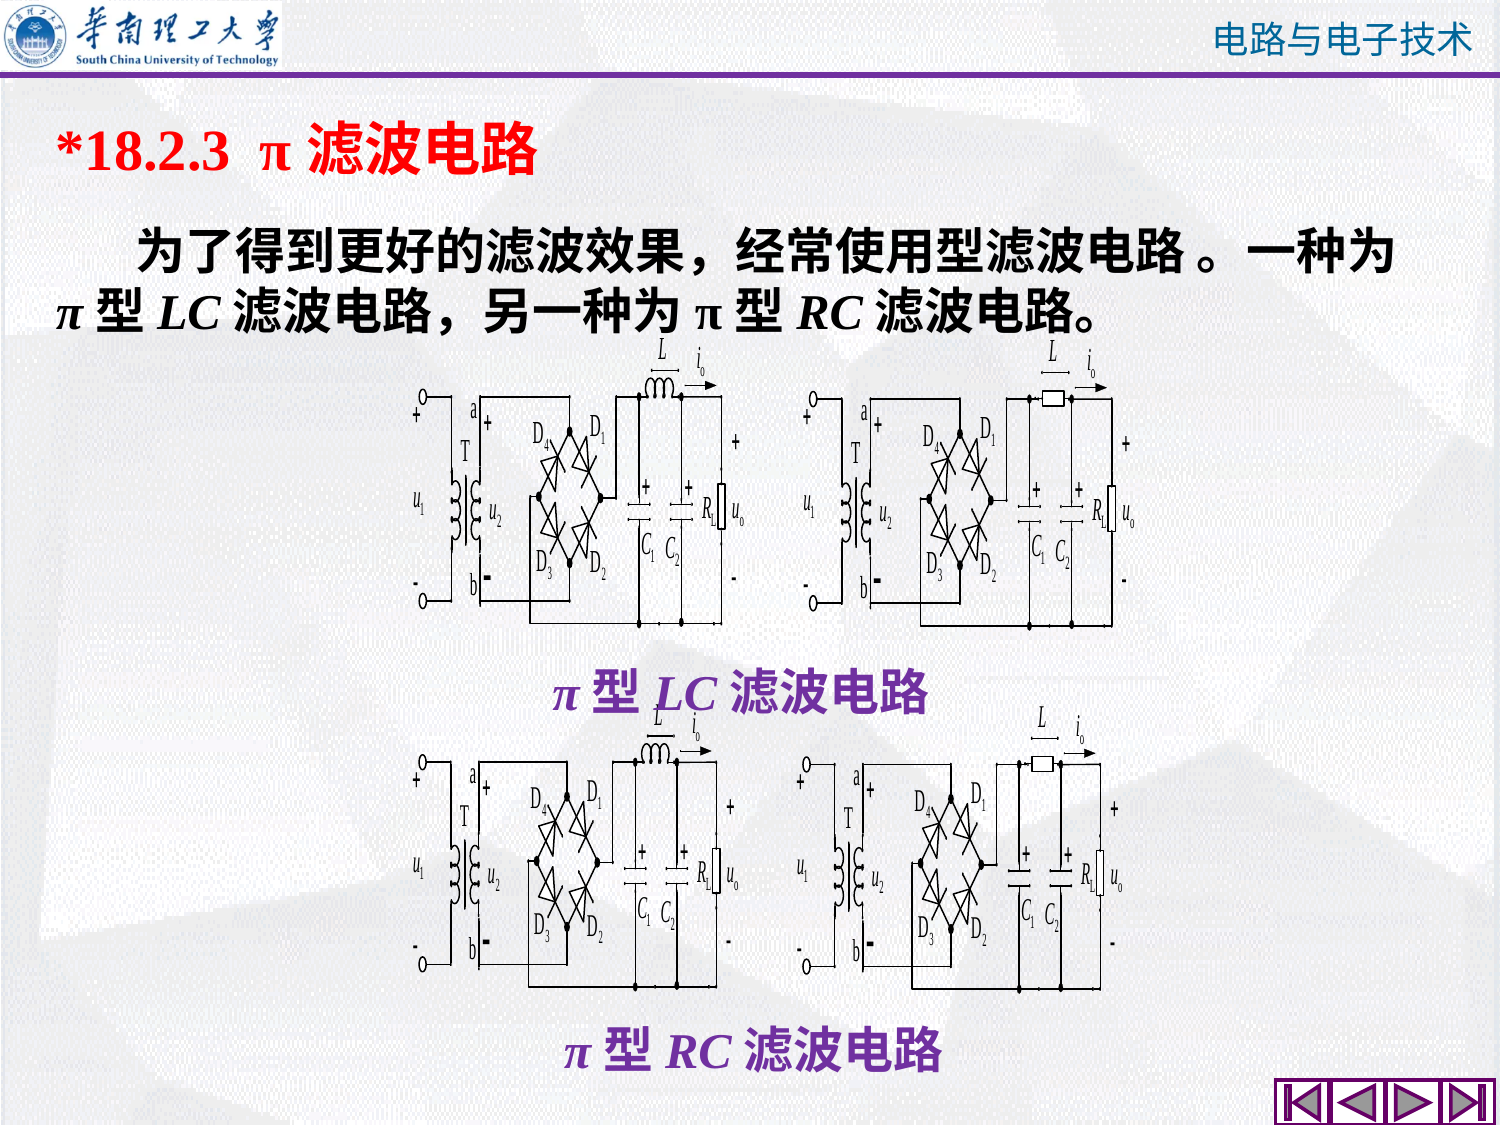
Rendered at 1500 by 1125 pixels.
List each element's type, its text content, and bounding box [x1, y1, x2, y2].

text_box π型LC滤波电路 [537, 653, 1010, 691]
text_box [407, 325, 1140, 635]
picture [1, 78, 1500, 1125]
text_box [407, 691, 1128, 998]
text_box *18.2.3 π滤波电路 [41, 104, 668, 190]
text_box π型RC滤波电路 [549, 1011, 1022, 1087]
picture [1, 0, 1500, 72]
text_box 为了得到更好的滤波效果，经常使用型滤波电路 。一种为π型LC滤波电路，另一种为π型RC滤波电路。 [41, 211, 1447, 347]
